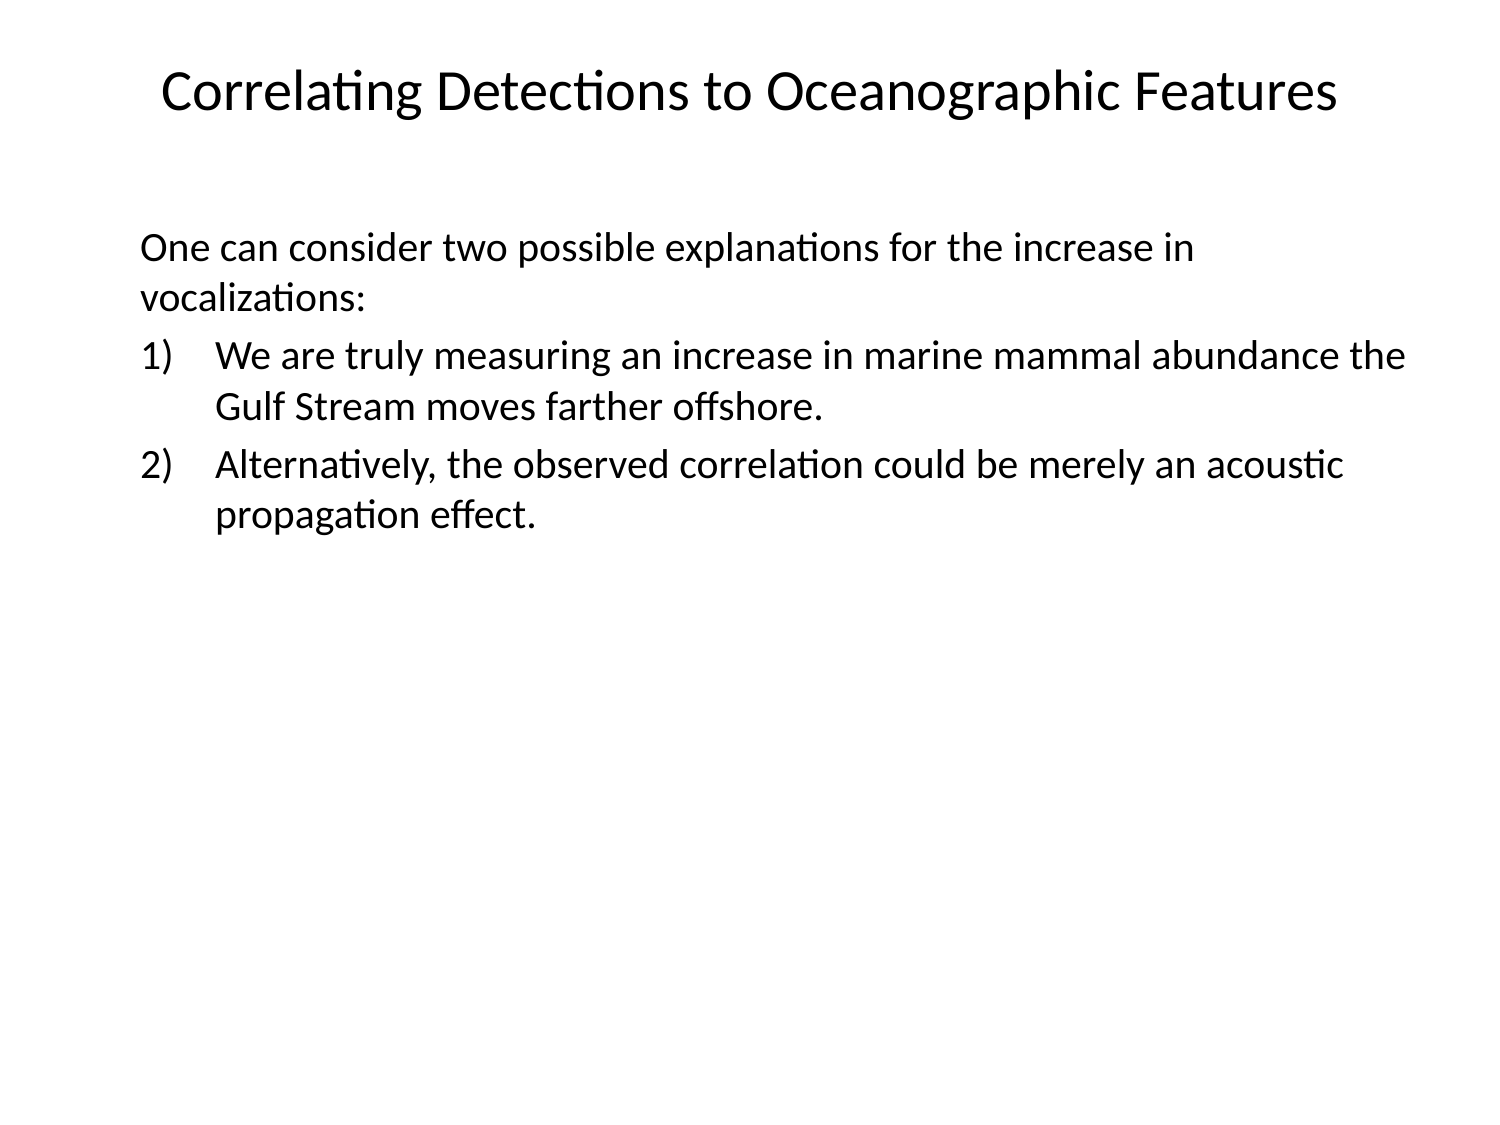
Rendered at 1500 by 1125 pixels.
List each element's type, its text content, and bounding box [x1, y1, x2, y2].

title Correlating Detections to Oceanographic Features [112, 37, 1388, 138]
subtitle One can consider two possible explanations for the increase in vocalizations: We are truly measuring an increase in marine mammal abundance the Gulf Stream moves farther offshore. Alternatively, the observed correlation could be merely an acoustic propagation effect. [125, 212, 1425, 788]
